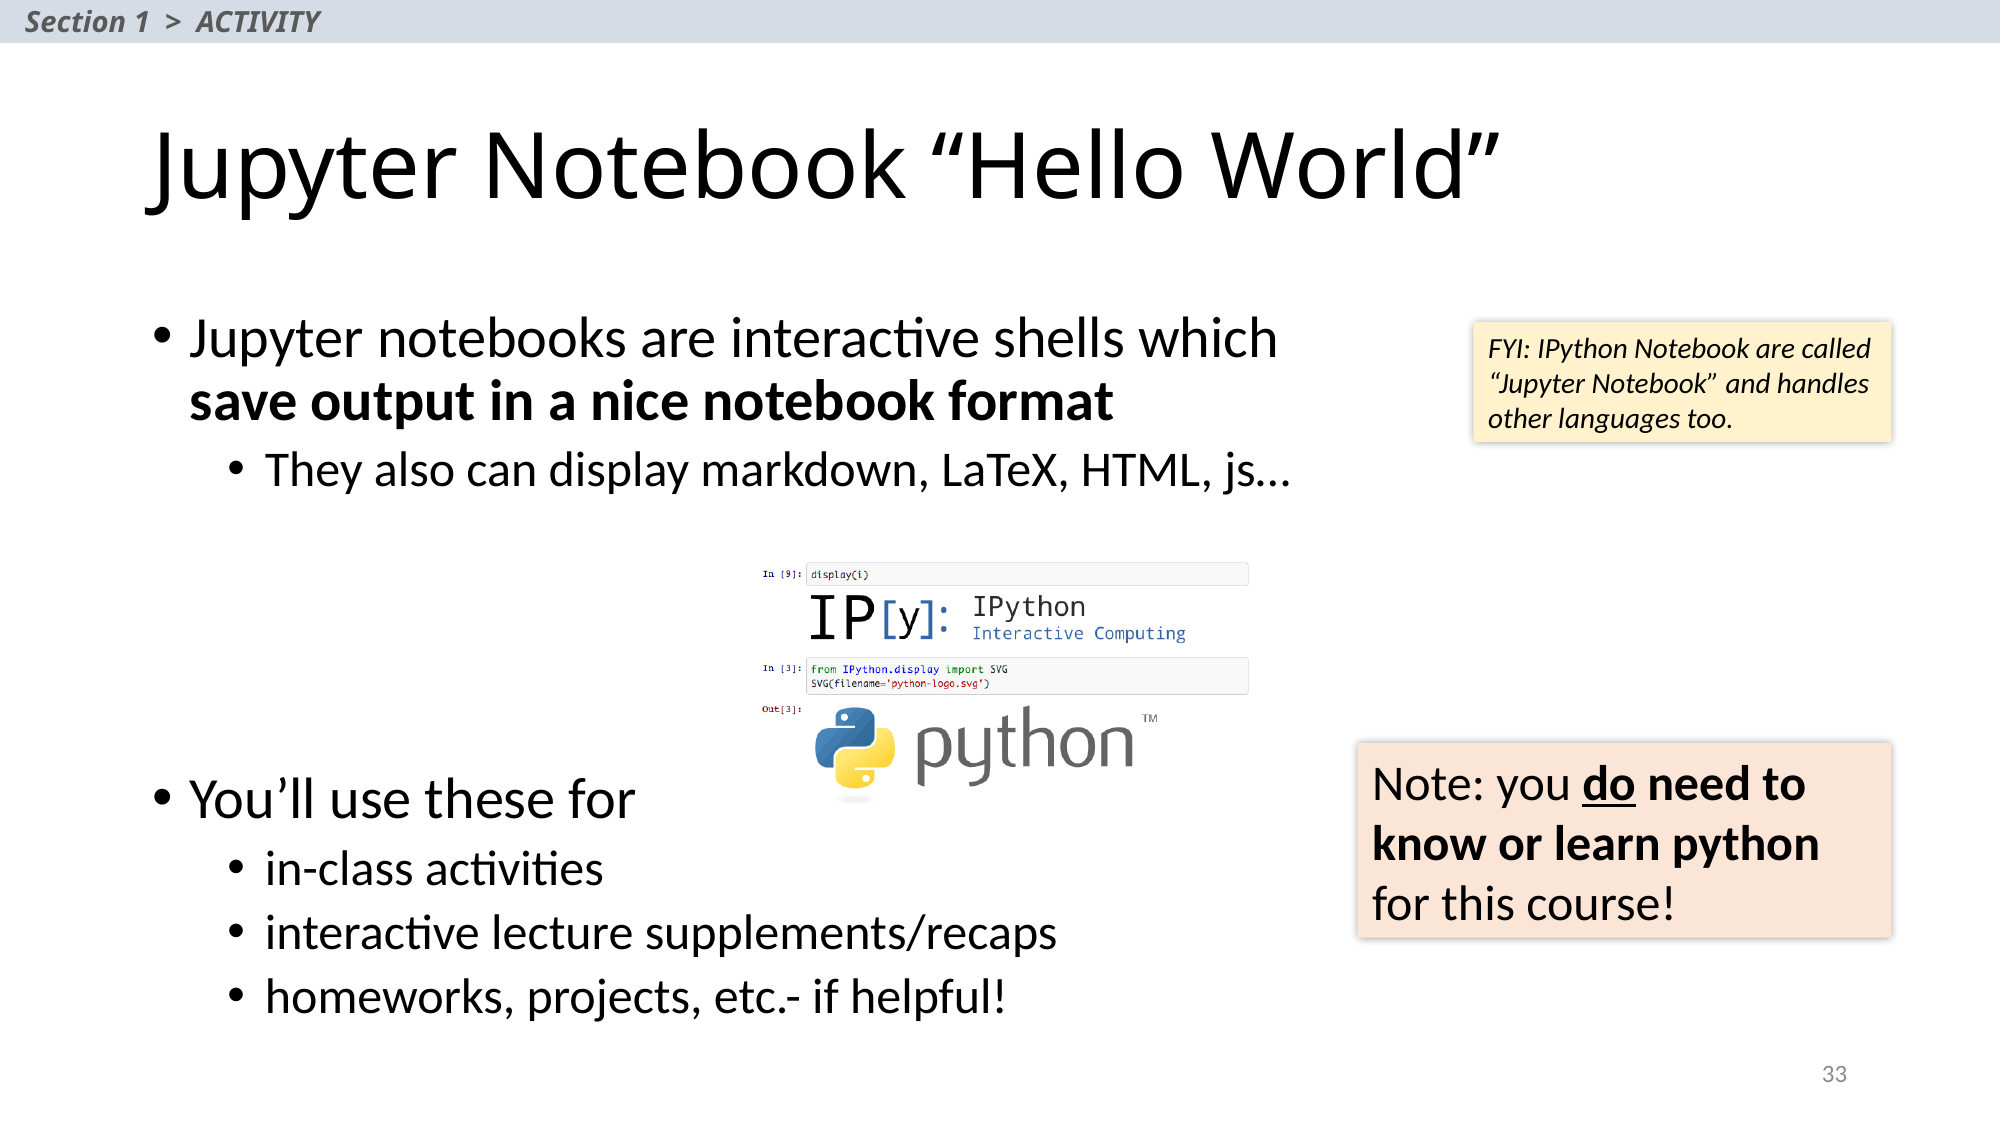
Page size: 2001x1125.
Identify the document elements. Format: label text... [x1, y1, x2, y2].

text_box Note: you do need to know or learn python for this course! [1357, 742, 1892, 938]
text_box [0, 0, 2000, 47]
slide_number 33 [1412, 1042, 1863, 1103]
picture [741, 524, 1259, 848]
title Jupyter Notebook “Hello World” [137, 59, 1863, 278]
text_box FYI: IPython Notebook are called “Jupyter Notebook” and handles other languages too. [1473, 322, 1892, 442]
list Jupyter notebooks are interactive shells which save output in a nice notebook format They also can display markdown, LaTeX, HTML, js… You’ll use these for in-class activities interactive lecture supplements/recaps homeworks, projects, etc.- if helpful! [137, 299, 1311, 1103]
